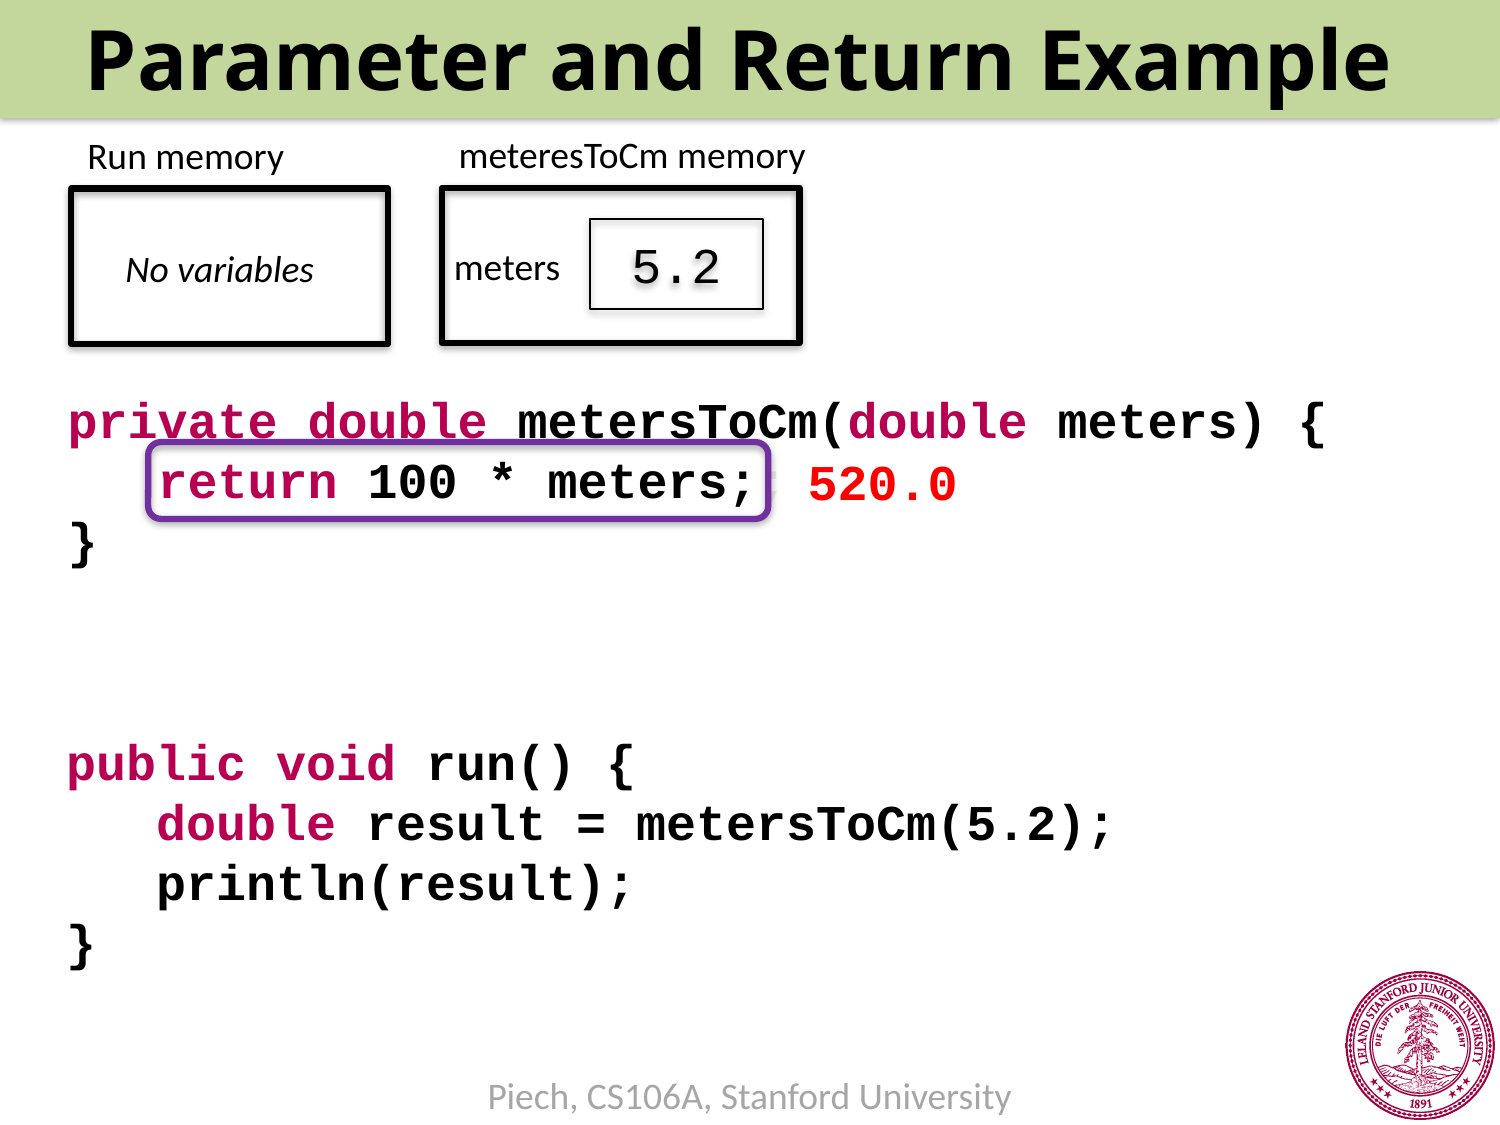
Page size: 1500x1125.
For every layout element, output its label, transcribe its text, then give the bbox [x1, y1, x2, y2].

text_box No variables [110, 237, 338, 298]
list private double metersToCm(double meters) { return 100 * meters;; } [52, 200, 1451, 1030]
text_box Parameter and Return Example [0, 0, 1500, 122]
text_box [441, 187, 800, 344]
text_box public void run() { double result = metersToCm(5.2); println(result); } [51, 722, 1450, 915]
text_box meters [438, 235, 576, 296]
text_box [71, 188, 389, 345]
text_box meteresToCm memory [443, 123, 821, 184]
text_box 5.2 [589, 218, 763, 310]
text_box Run memory [72, 124, 300, 185]
text_box 520.0 [792, 442, 973, 518]
text_box [147, 441, 770, 520]
picture [1345, 971, 1495, 1120]
